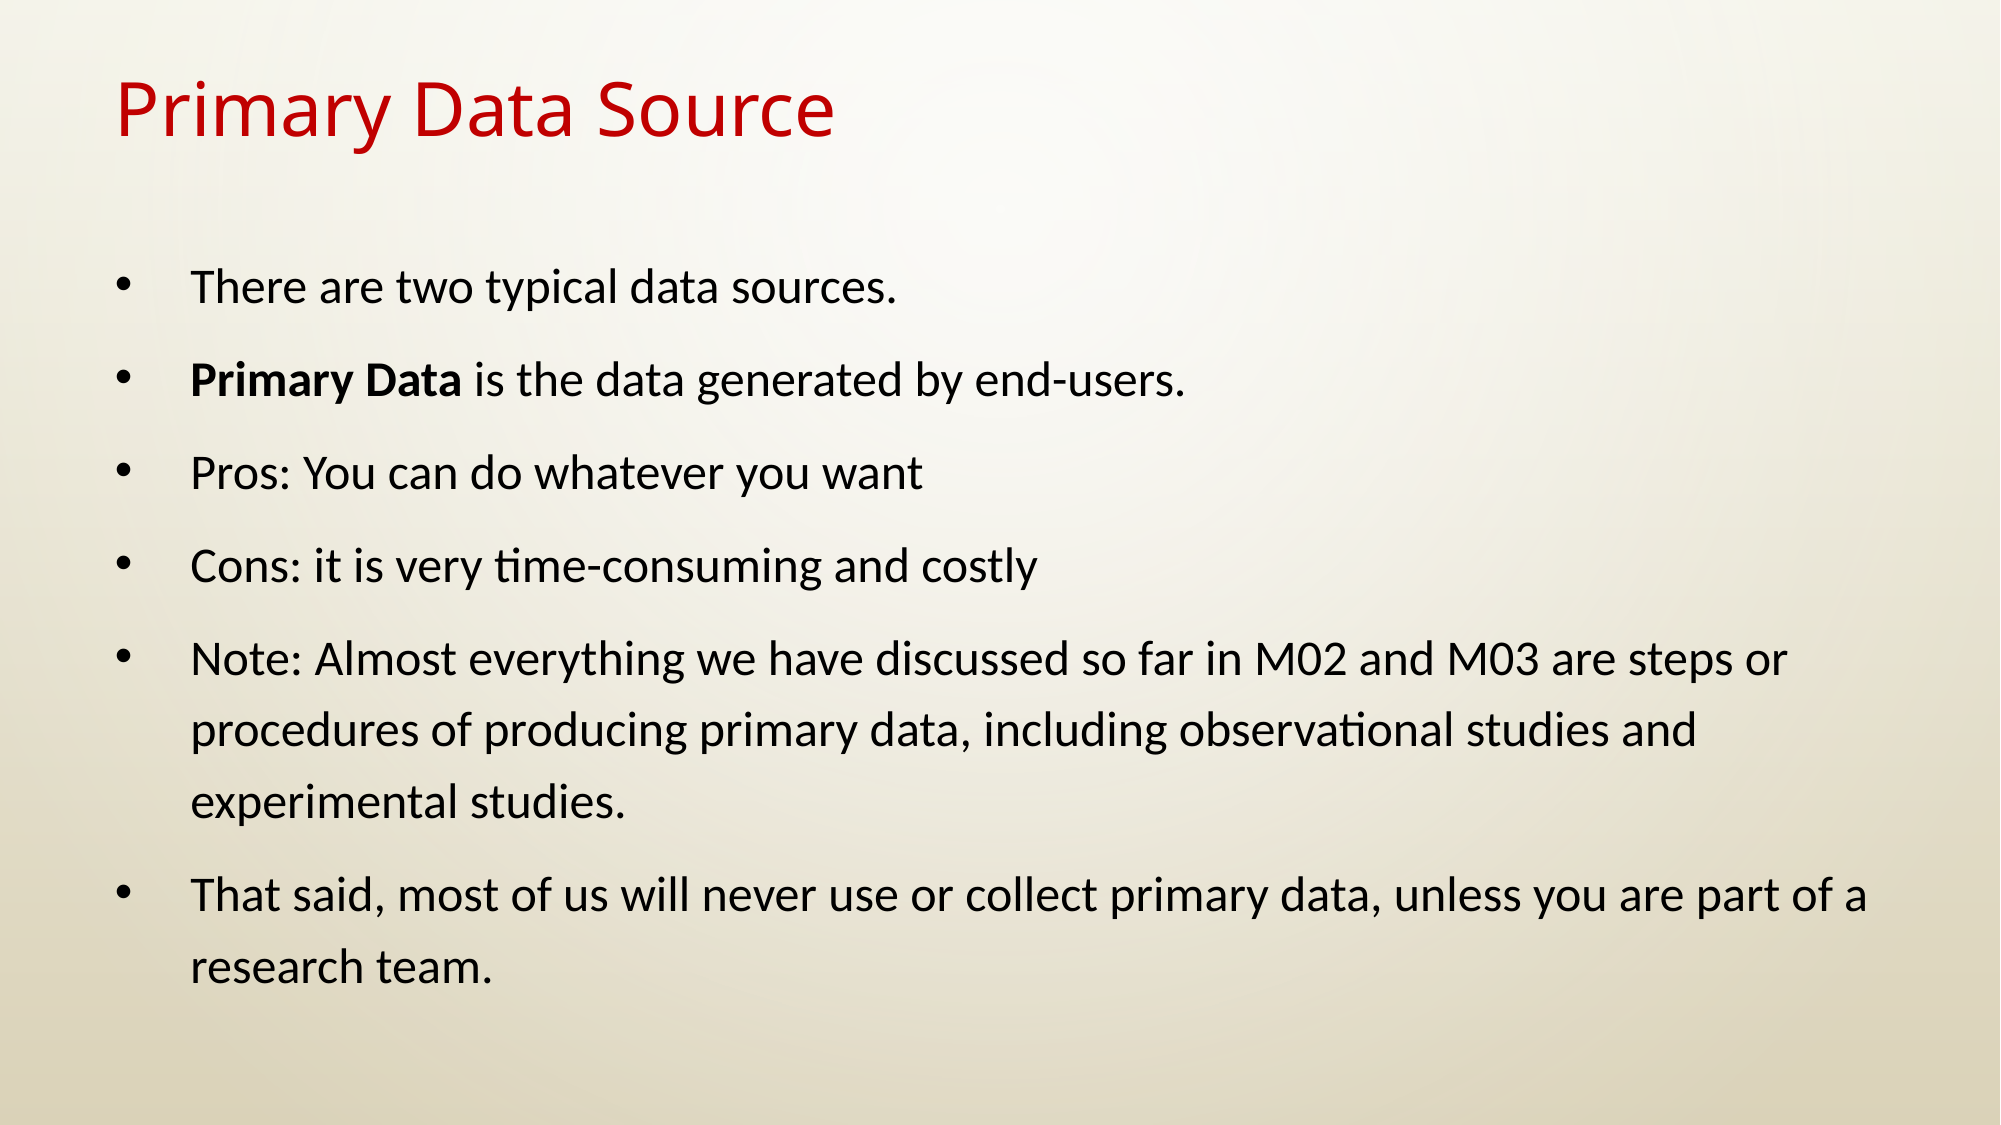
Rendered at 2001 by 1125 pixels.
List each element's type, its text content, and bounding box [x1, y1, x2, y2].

list There are two typical data sources. Primary Data is the data generated by end-users. Pros: You can do whatever you want Cons: it is very time-consuming and costly Note: Almost everything we have discussed so far in M02 and M03 are steps or procedures of producing primary data, including observational studies and experimental studies. That said, most of us will never use or collect primary data, unless you are part of a research team. [99, 234, 1900, 1060]
title Primary Data Source [99, 64, 1900, 215]
